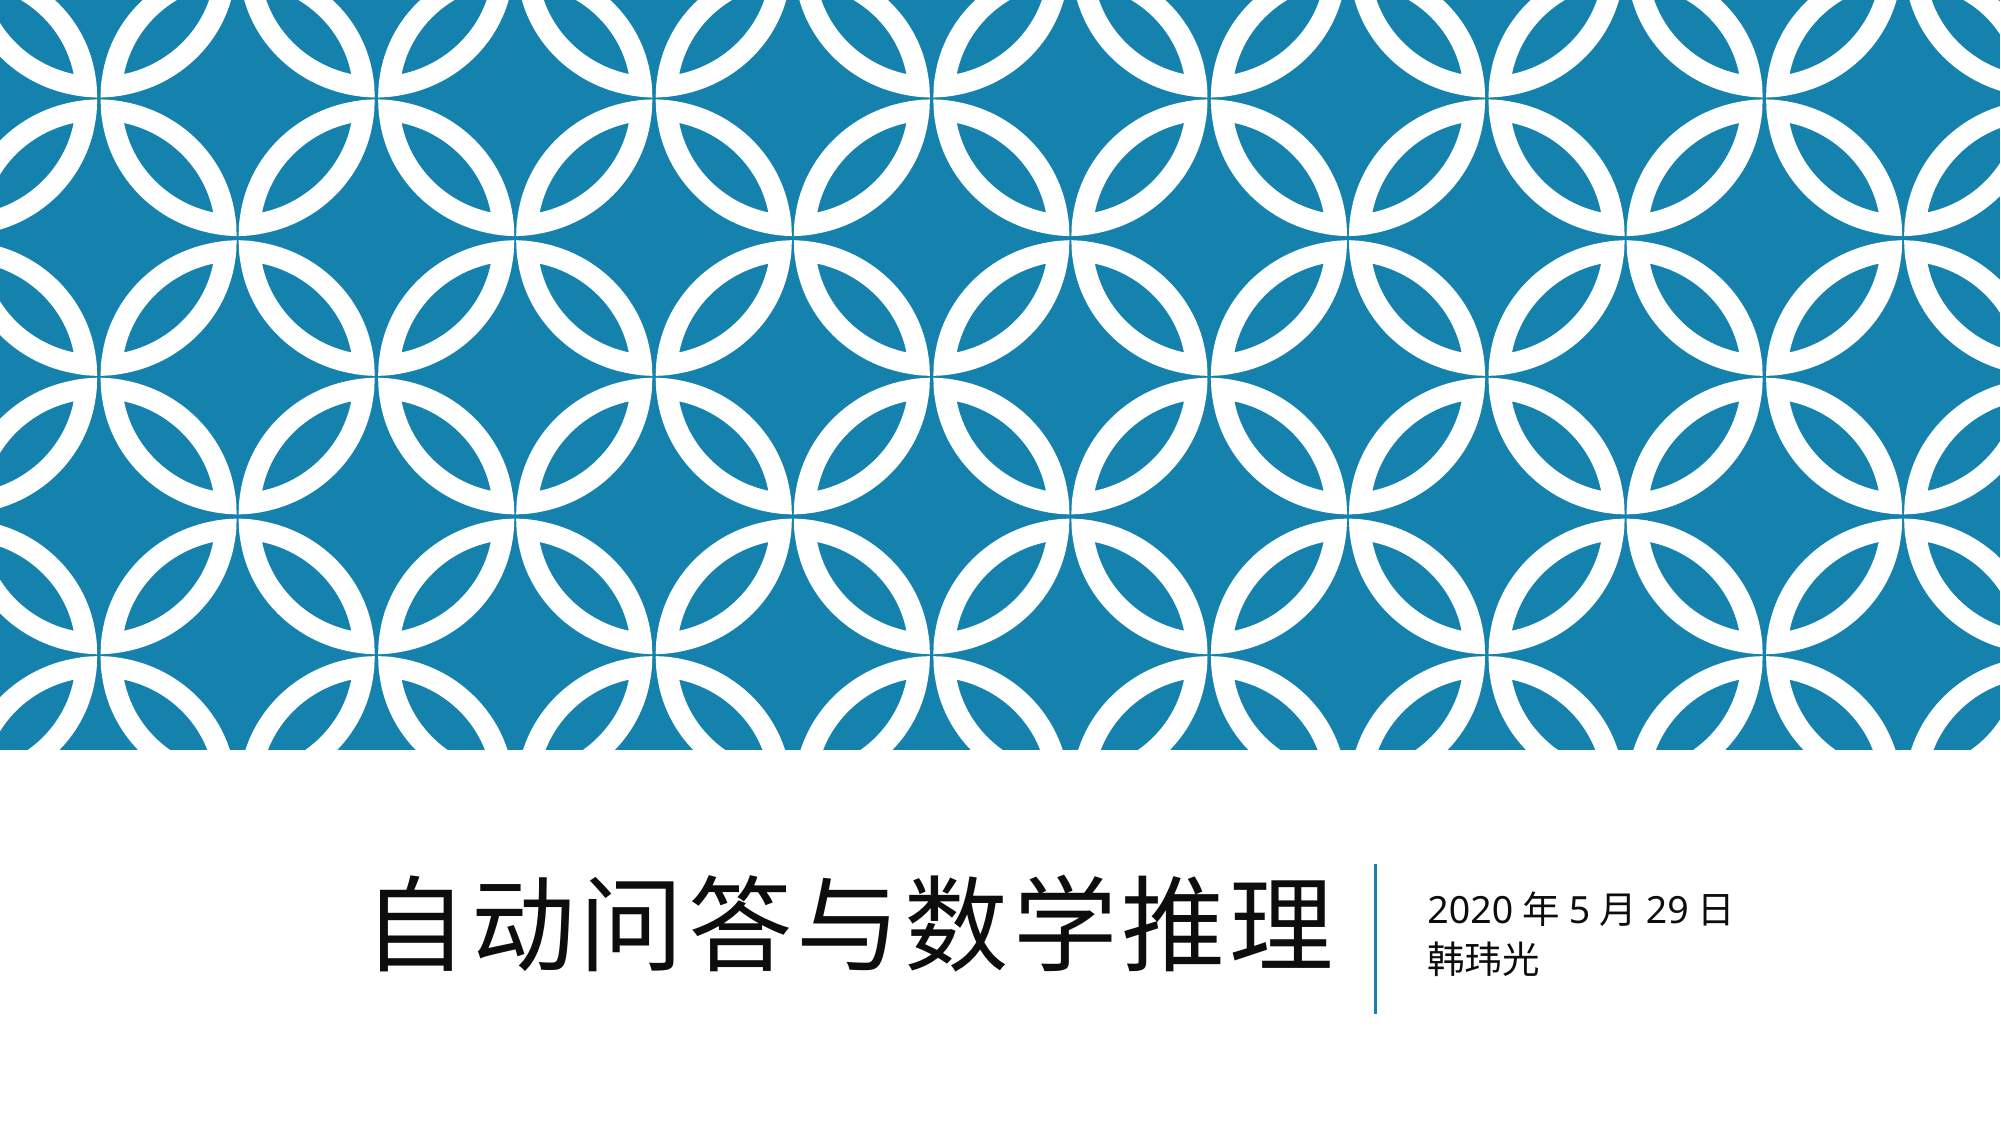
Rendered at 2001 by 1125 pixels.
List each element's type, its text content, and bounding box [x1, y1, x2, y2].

title 自动问答与数学推理 [75, 813, 1350, 1054]
subtitle 2020年5月29日 韩玮光 [1412, 813, 1938, 1054]
